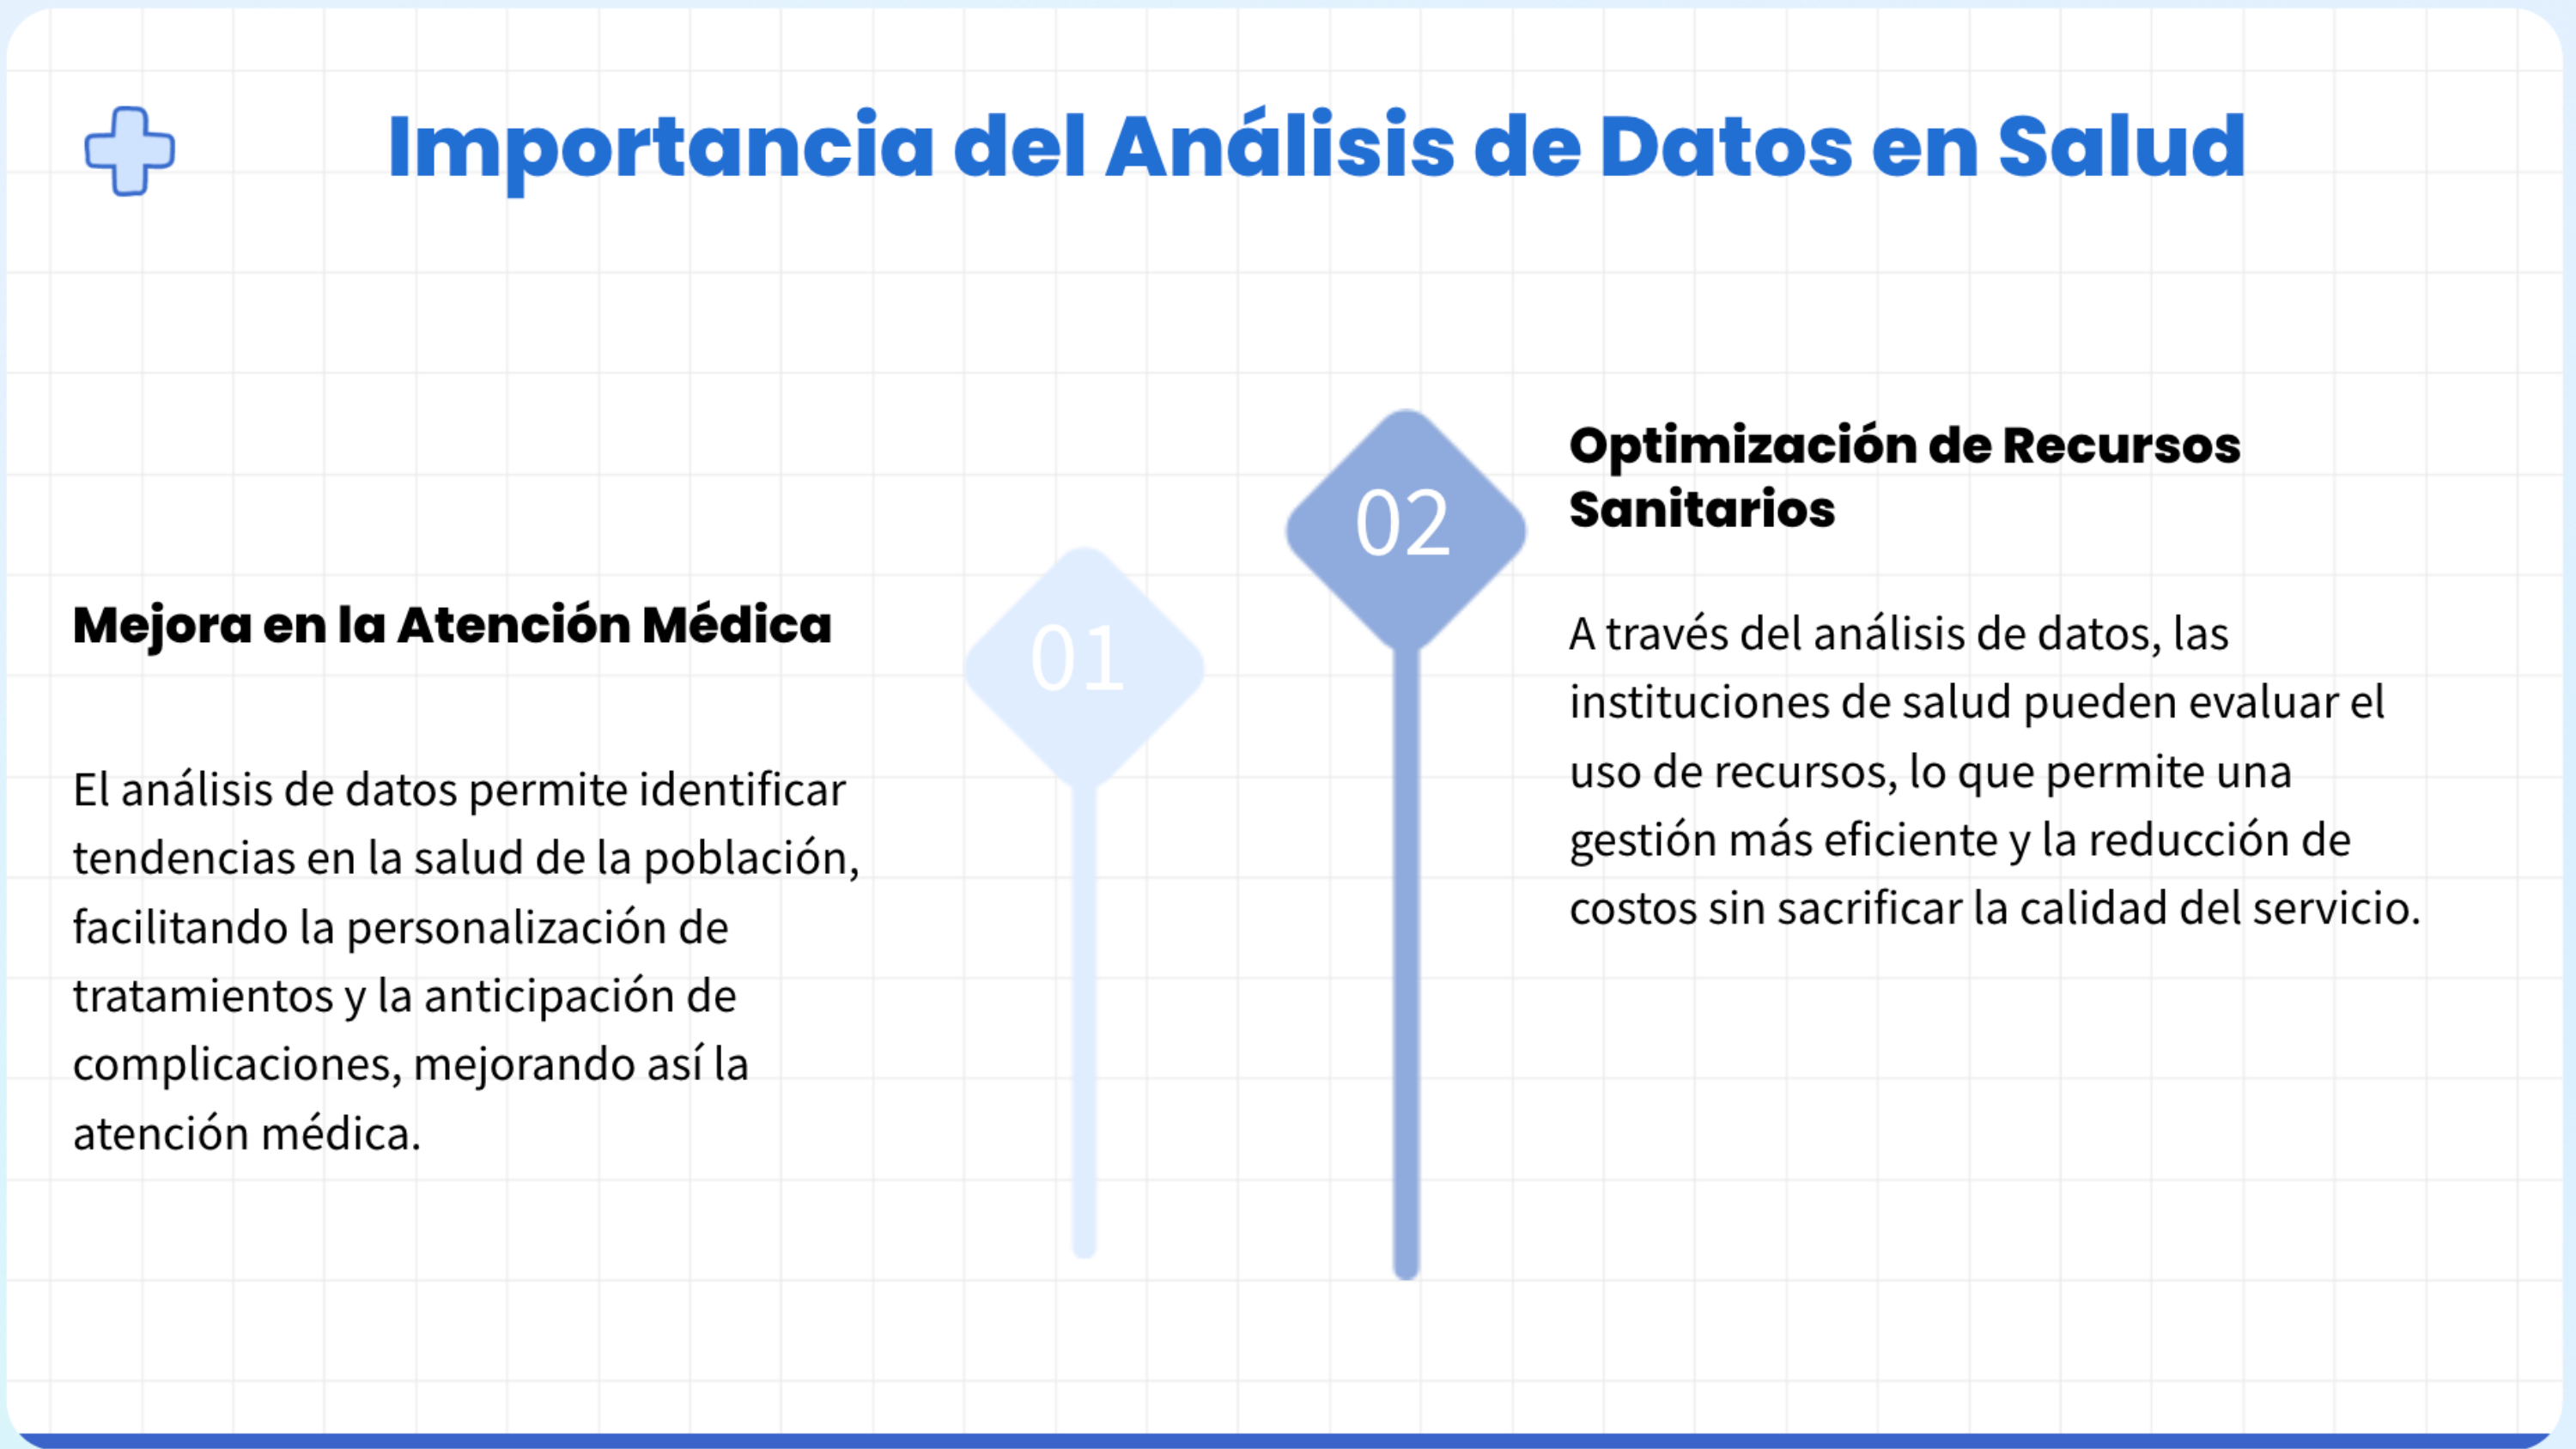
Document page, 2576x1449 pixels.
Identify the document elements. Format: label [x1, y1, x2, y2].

text_box [0, 0, 2576, 1449]
